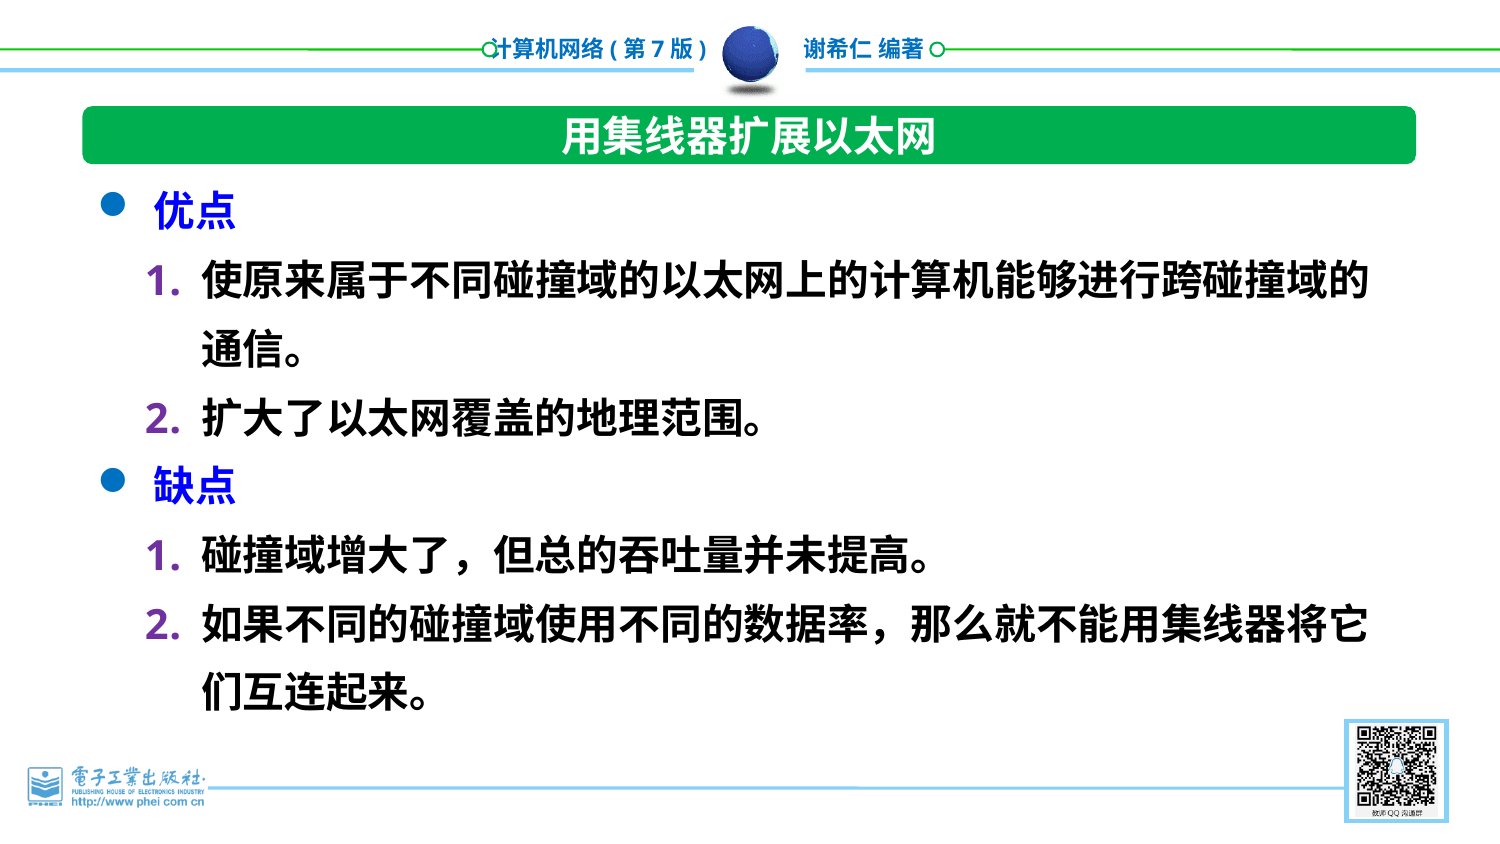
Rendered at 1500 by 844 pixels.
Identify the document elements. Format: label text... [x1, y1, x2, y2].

picture [1355, 724, 1438, 817]
picture [720, 24, 780, 100]
text_box 优点 使原来属于不同碰撞域的以太网上的计算机能够进行跨碰撞域的通信。 扩大了以太网覆盖的地理范围。 缺点 碰撞域增大了，但总的吞吐量并未提高。 如果不同的碰撞域使用不同的数据率，那么就不能用集线器将它们互连起来。 [82, 159, 1416, 724]
text_box [952, 106, 1417, 165]
text_box 用集线器扩展以太网 [546, 102, 952, 168]
picture [23, 764, 208, 809]
text_box [82, 106, 546, 165]
